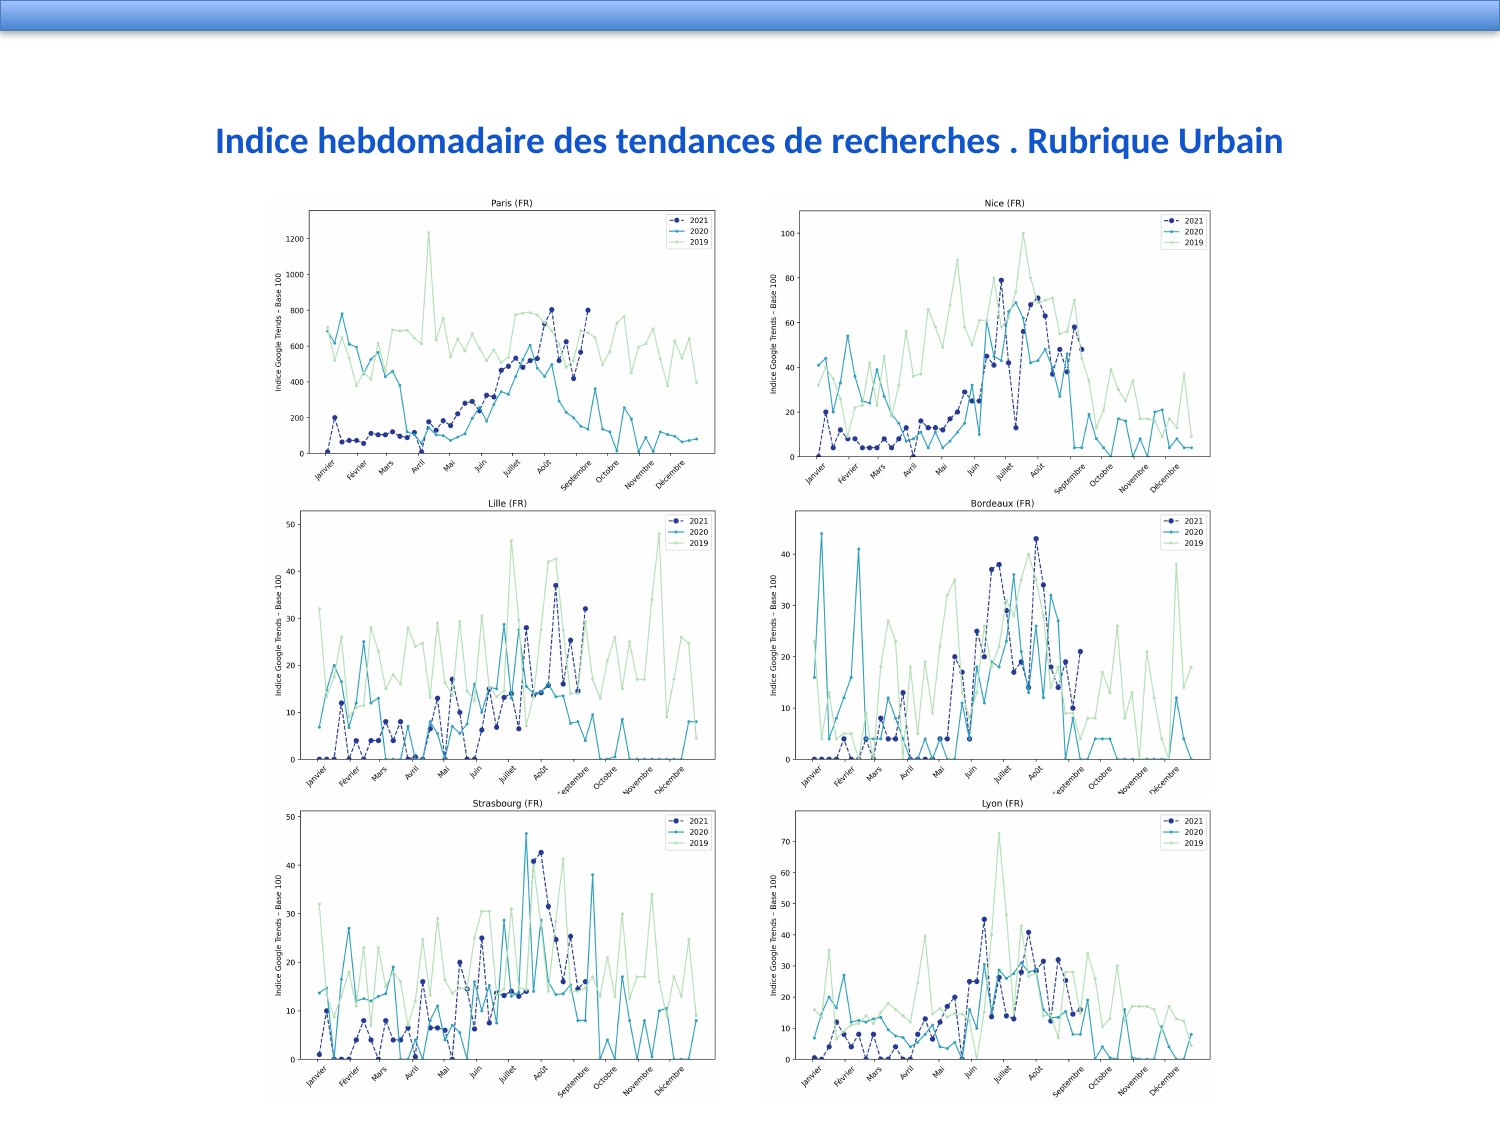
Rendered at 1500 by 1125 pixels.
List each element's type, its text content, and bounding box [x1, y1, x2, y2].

picture [269, 194, 721, 1104]
title Indice hebdomadaire des tendances de recherches . Rubrique Urbain [75, 45, 1425, 233]
picture [764, 194, 1216, 1104]
text_box [0, 0, 1500, 31]
